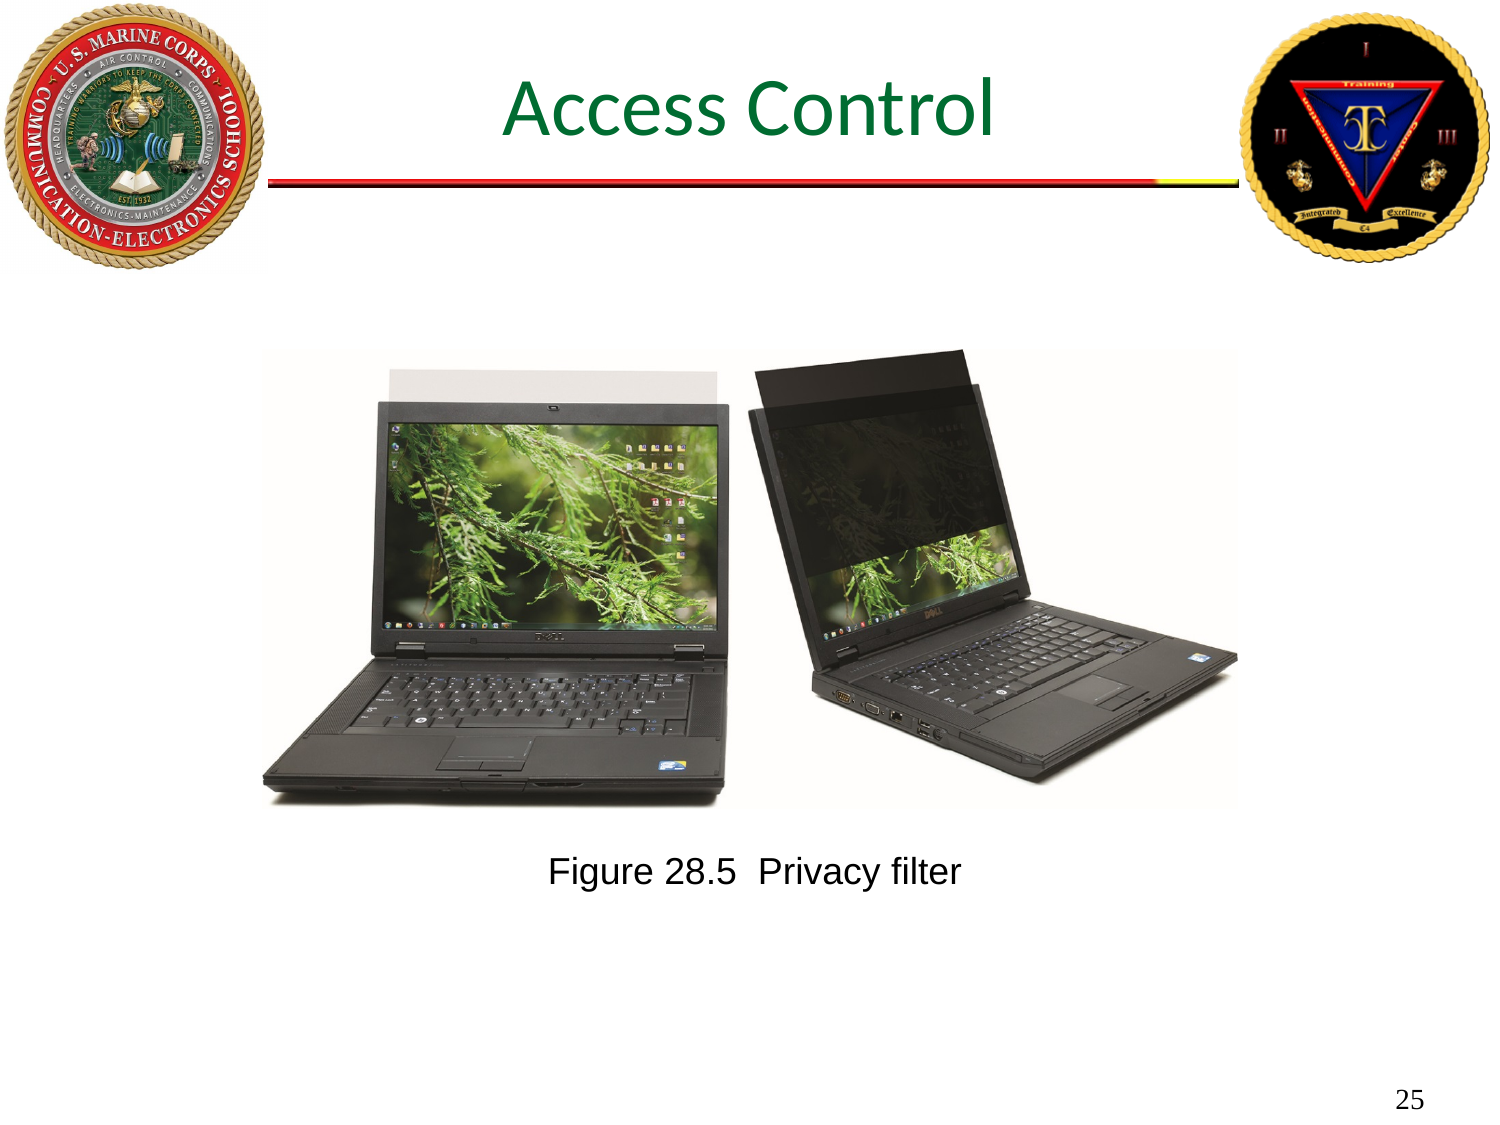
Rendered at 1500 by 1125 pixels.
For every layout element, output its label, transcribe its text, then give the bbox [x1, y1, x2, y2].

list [262, 349, 1238, 810]
picture [1239, 12, 1490, 263]
title Access Control [75, 45, 1425, 233]
picture [0, 0, 268, 274]
text_box Figure 28.5 Privacy filter [533, 843, 978, 900]
